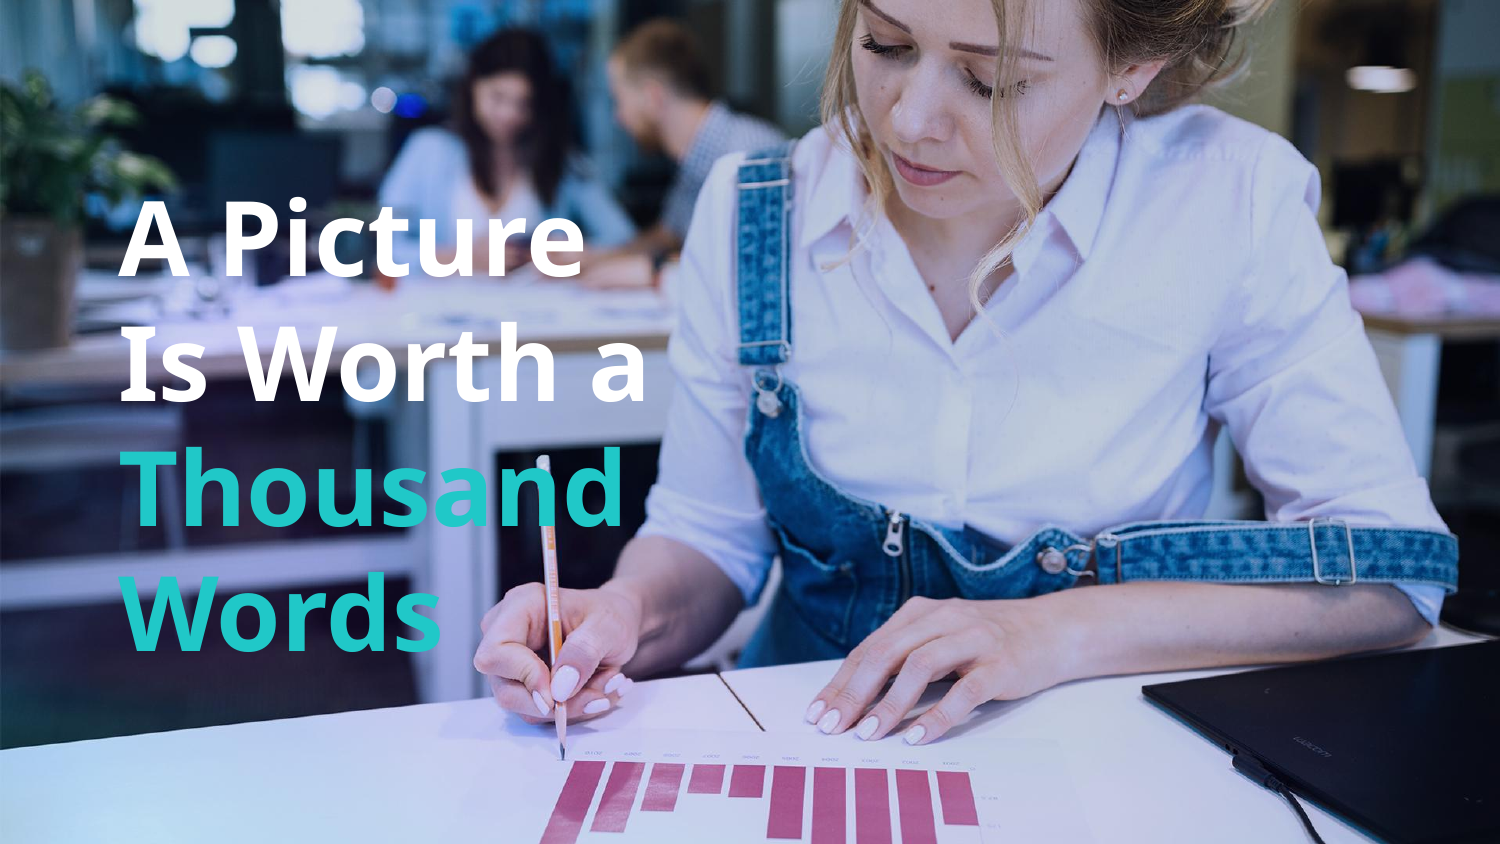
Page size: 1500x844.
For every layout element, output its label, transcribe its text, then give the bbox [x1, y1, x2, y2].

picture [0, 0, 1500, 844]
title A Picture Is Worth a Thousand Words [118, 201, 689, 642]
